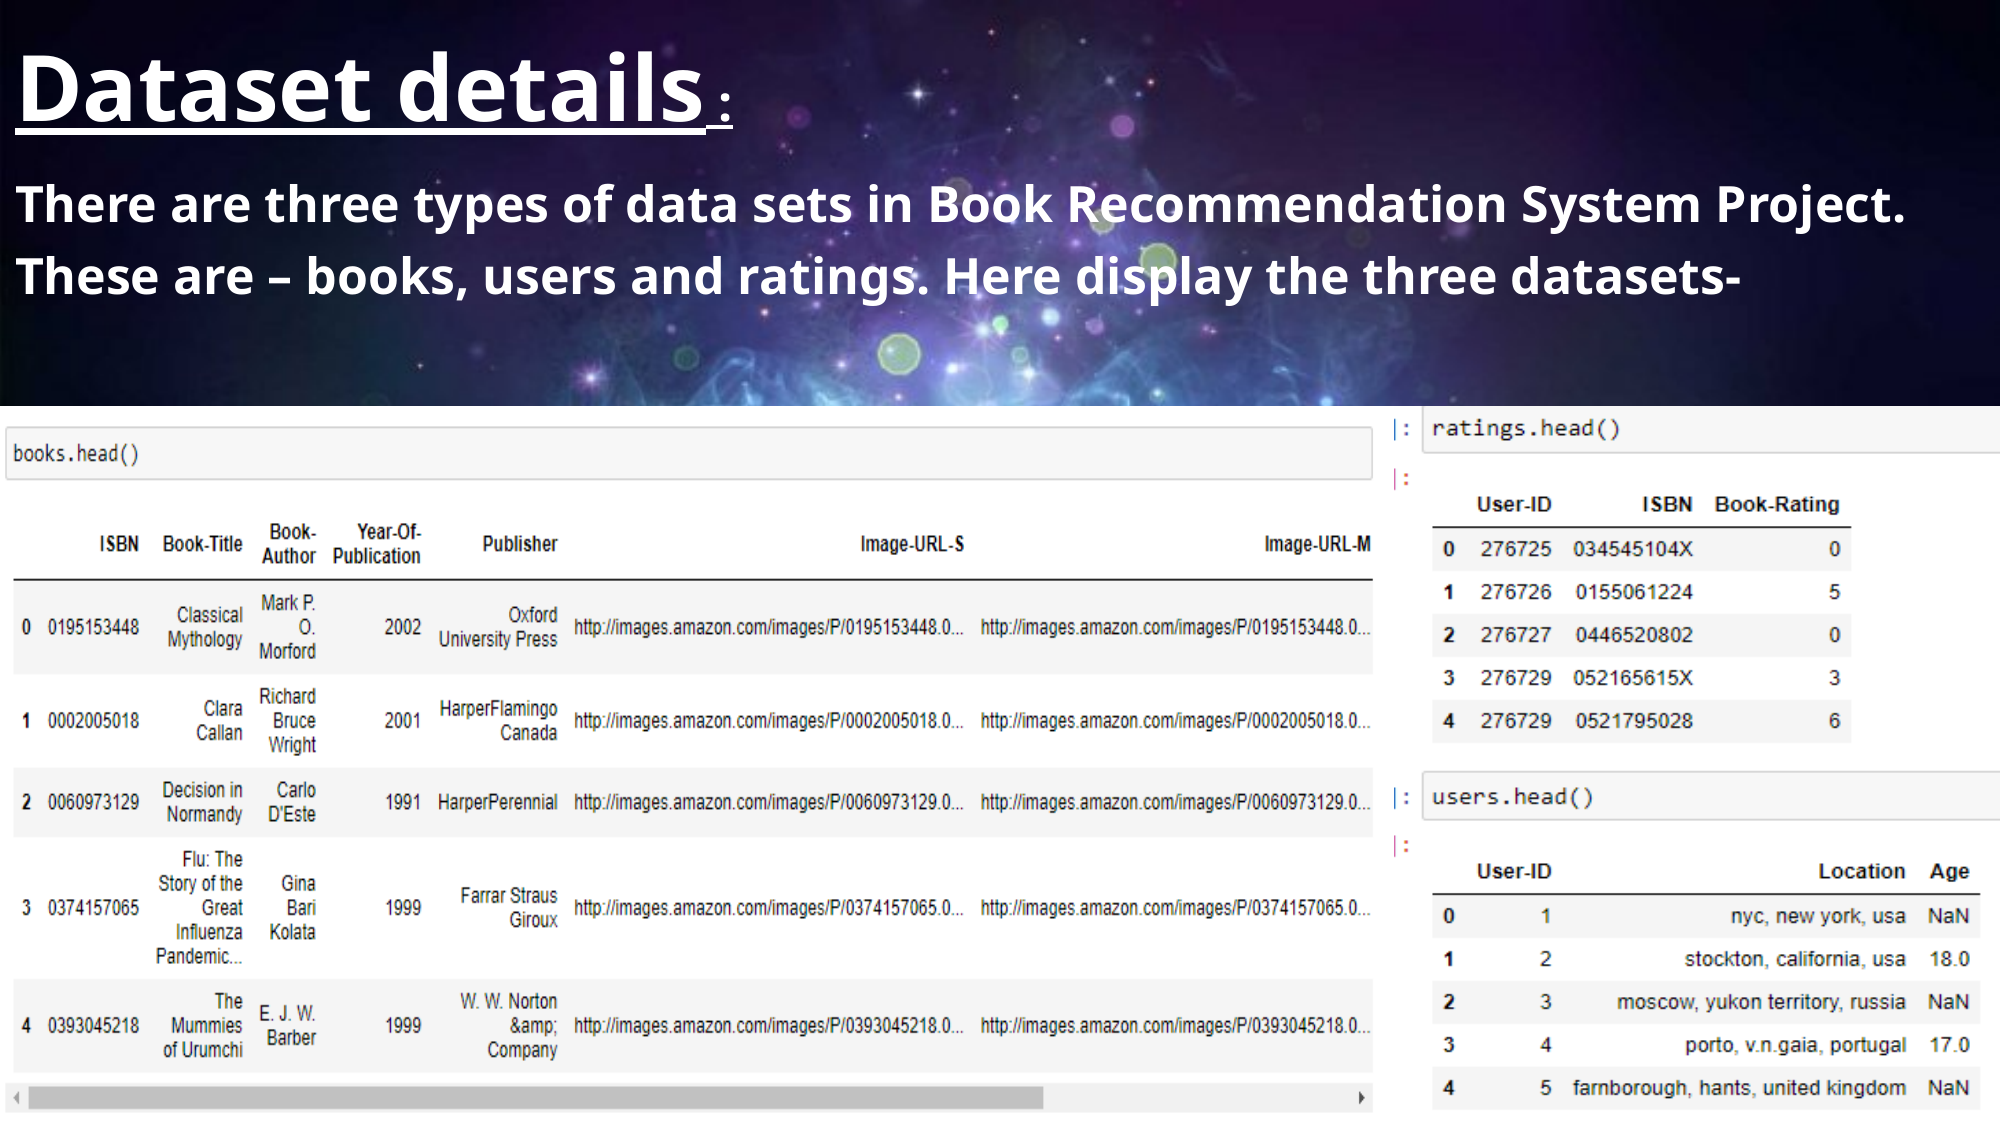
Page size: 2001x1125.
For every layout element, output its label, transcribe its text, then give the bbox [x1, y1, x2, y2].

list Dataset details : There are three types of data sets in Book Recommendation System Project. These are – books, users and ratings. Here display the three datasets- [0, 0, 2000, 406]
picture [0, 406, 2000, 1125]
